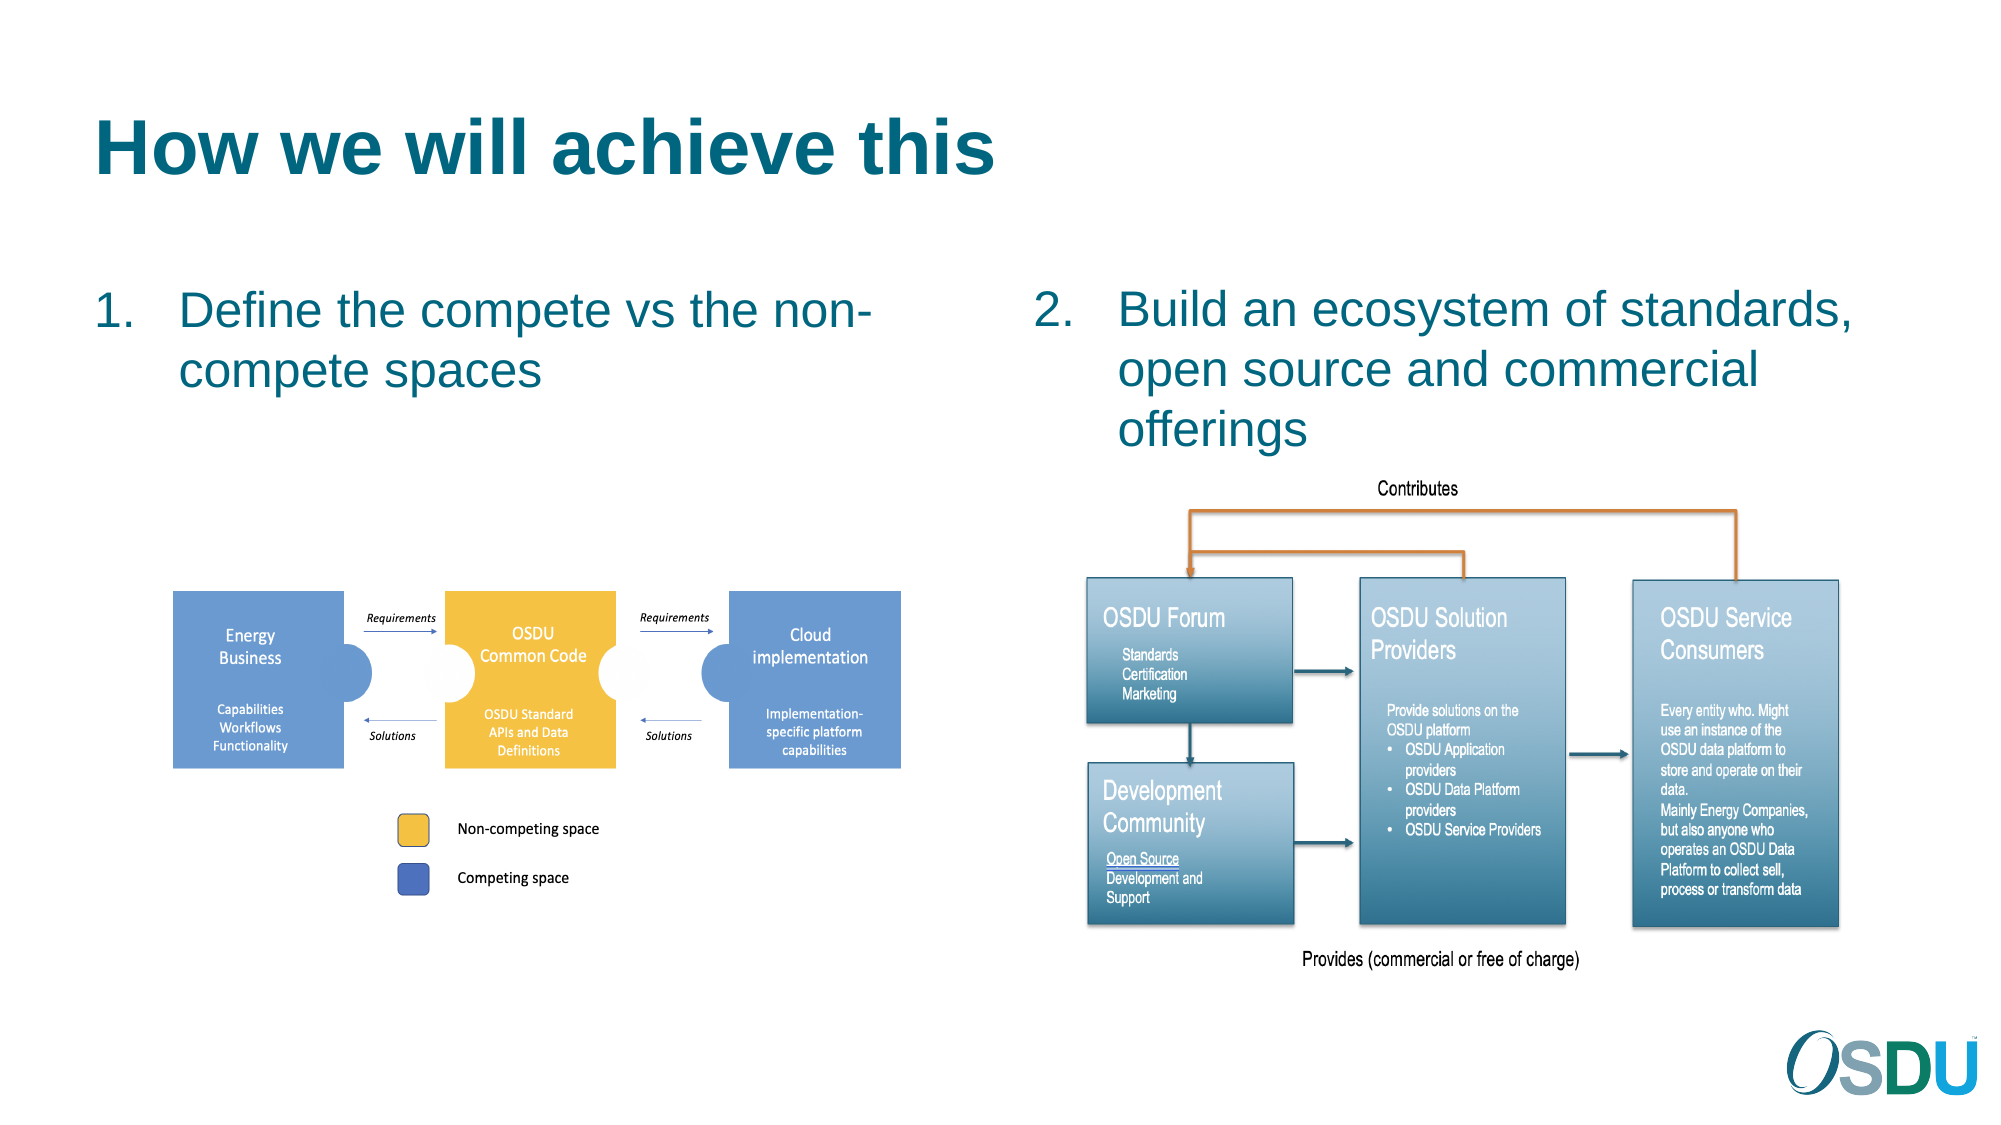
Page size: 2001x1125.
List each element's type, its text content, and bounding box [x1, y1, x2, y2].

picture [150, 562, 928, 915]
list Define the compete vs the non-compete spaces [79, 270, 984, 961]
picture [1782, 1024, 1983, 1105]
list Build an ecosystem of standards, open source and commercial offerings [1018, 268, 1923, 960]
picture [1018, 457, 1850, 980]
title How we will achieve this [79, 49, 1921, 237]
